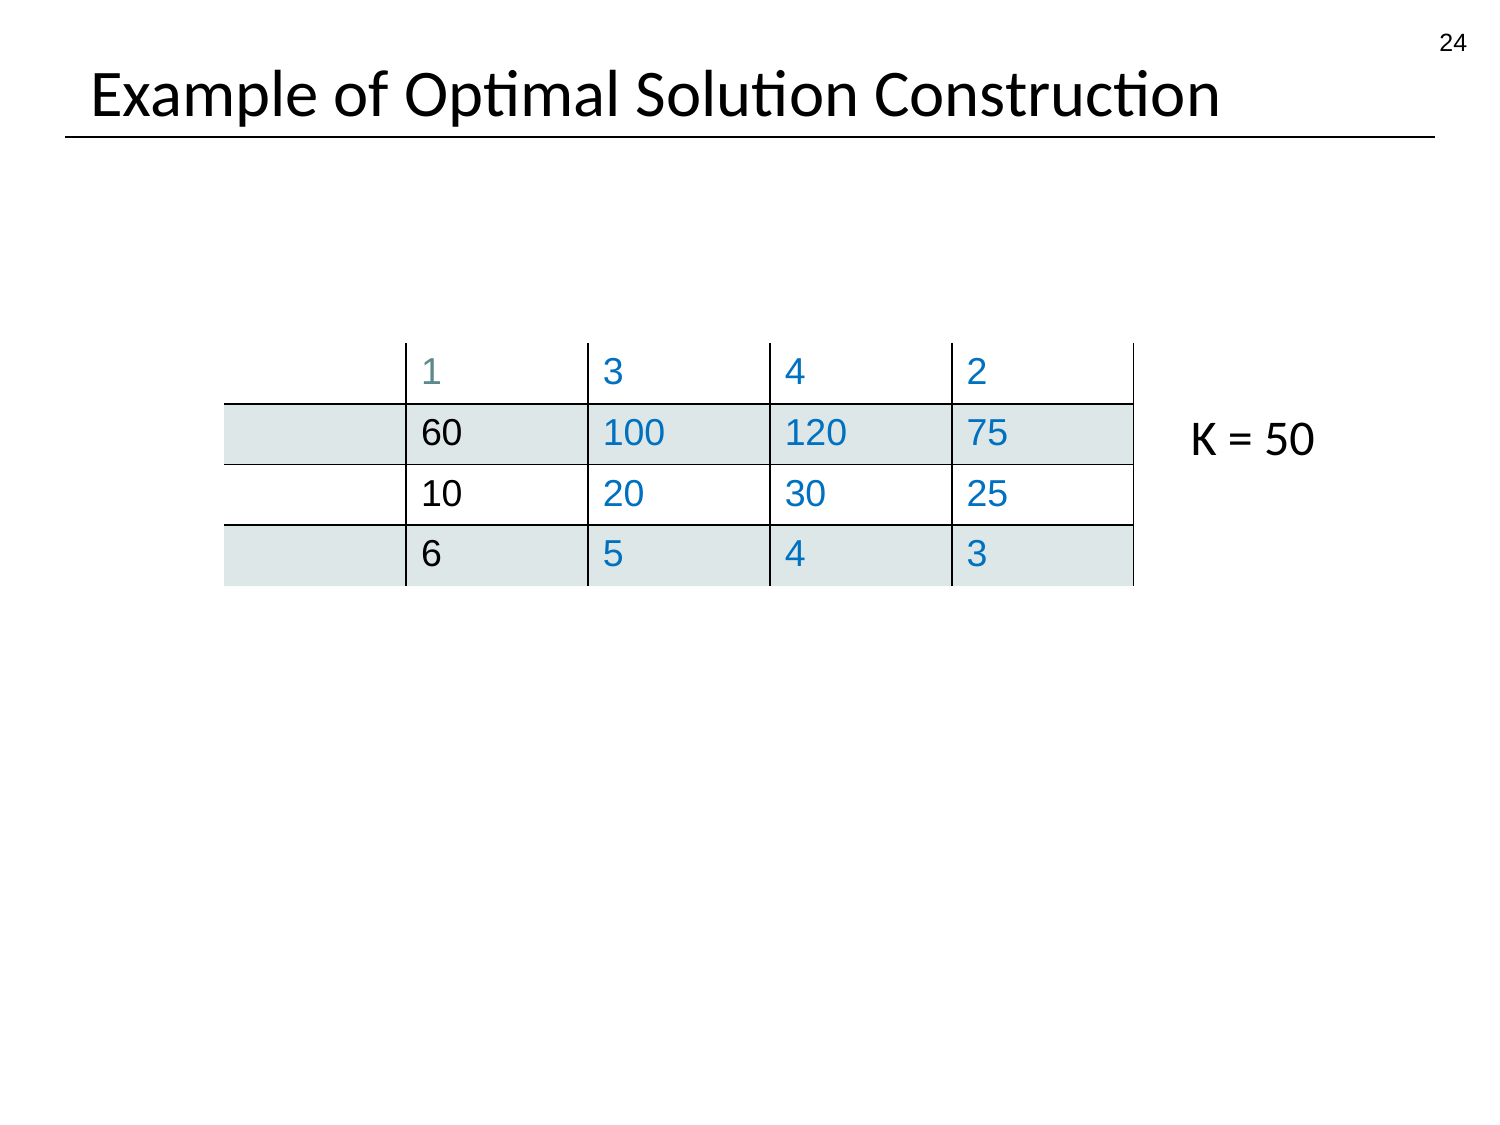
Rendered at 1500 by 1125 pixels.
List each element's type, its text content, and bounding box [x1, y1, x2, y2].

title Example of Optimal Solution Construction [75, 20, 1425, 138]
slide_number 24 [1131, 18, 1483, 62]
text_box K = 50 [1176, 397, 1330, 473]
